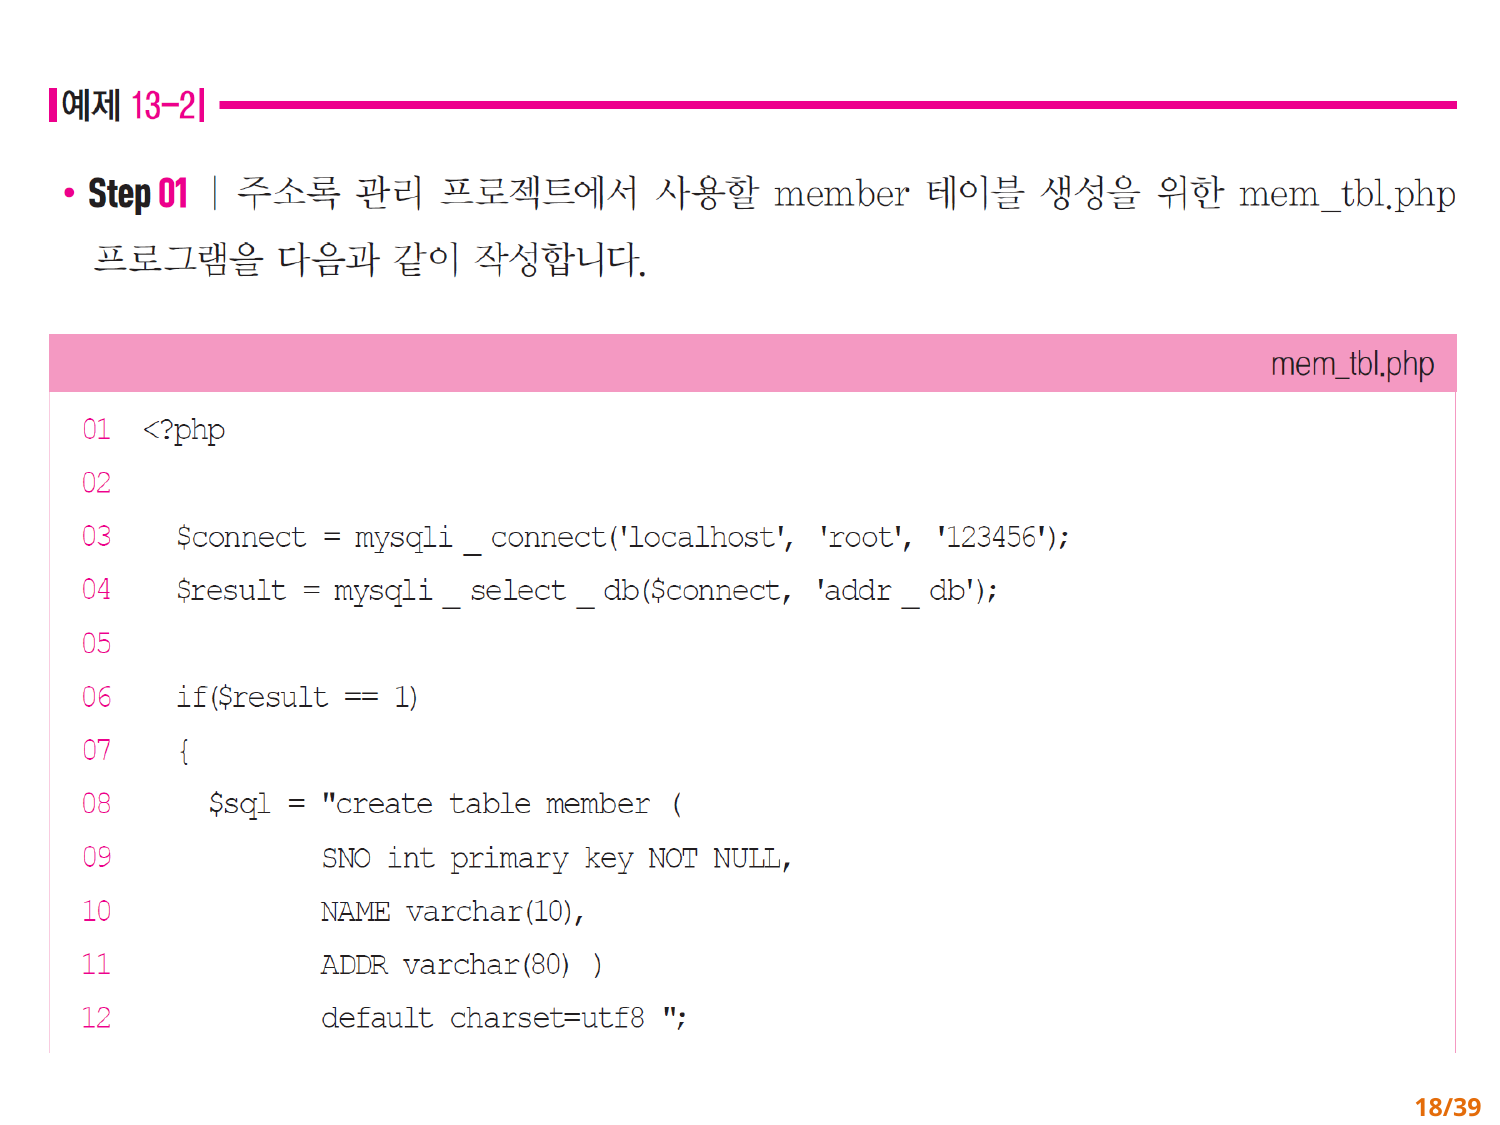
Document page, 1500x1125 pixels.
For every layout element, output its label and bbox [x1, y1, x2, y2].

picture [30, 72, 1470, 1053]
